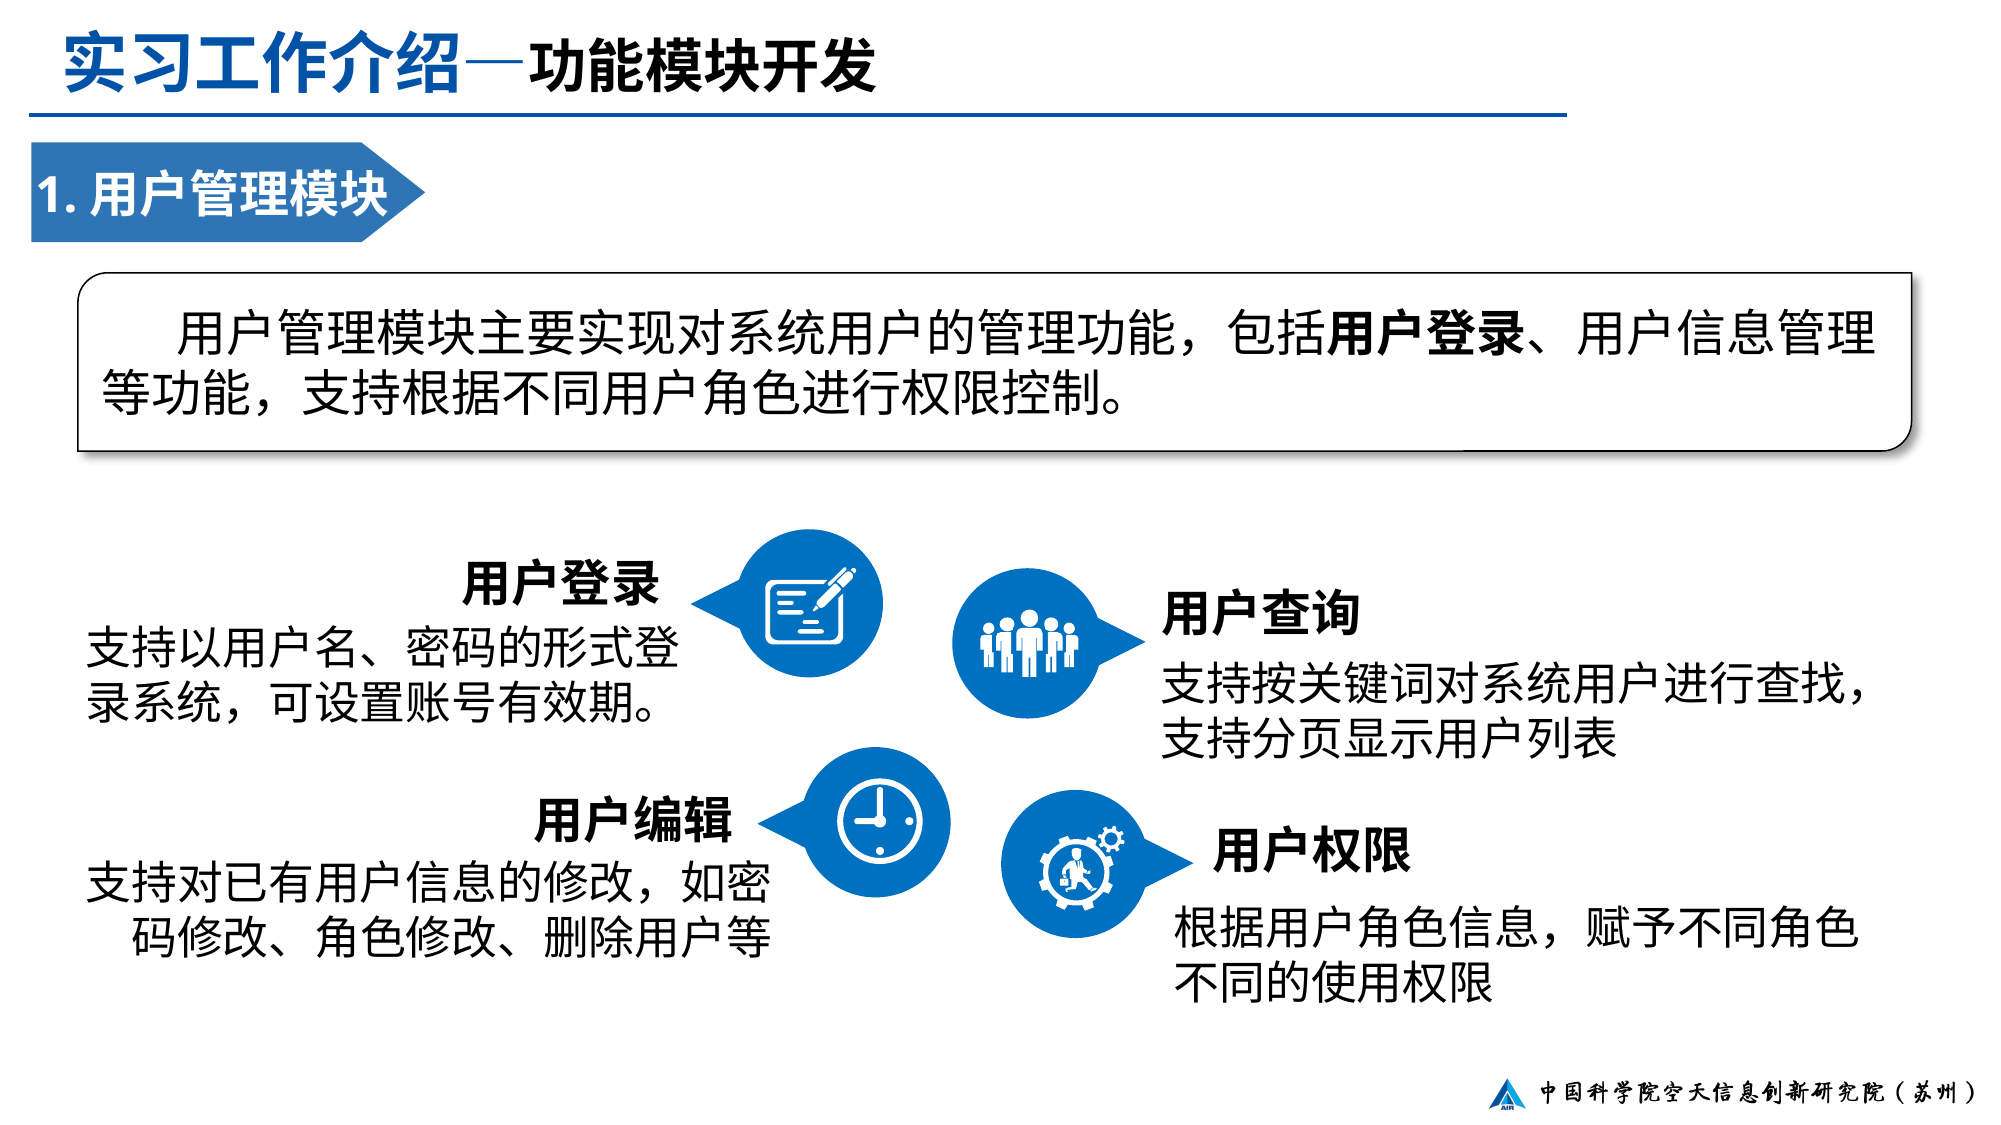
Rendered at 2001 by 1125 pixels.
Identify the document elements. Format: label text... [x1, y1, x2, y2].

text_box 支持以用户名、密码的形式登录系统，可设置账号有效期。 [70, 610, 709, 736]
text_box 用户权限 [1198, 810, 1428, 886]
text_box 根据用户角色信息，赋予不同角色不同的使用权限 [1159, 891, 1899, 1017]
text_box 支持按关键词对系统用户进行查找，支持分页显示用户列表 [1145, 647, 1944, 772]
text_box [757, 747, 951, 898]
text_box 1.用户管理模块 [31, 142, 426, 243]
text_box 用户编辑 [518, 781, 749, 846]
text_box 用户管理模块主要实现对系统用户的管理功能，包括用户登录、用户信息管理等功能，支持根据不同用户角色进行权限控制。 [77, 272, 1912, 452]
picture [1488, 1060, 2001, 1125]
text_box 用户查询 [1146, 574, 1377, 647]
text_box 实习工作介绍—功能模块开发 [0, 21, 1350, 92]
text_box 用户登录 [446, 544, 677, 610]
text_box 支持对已有用户信息的修改，如密码修改、角色修改、删除用户等 [62, 846, 787, 972]
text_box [1001, 789, 1194, 939]
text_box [952, 568, 1146, 719]
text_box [690, 529, 883, 678]
